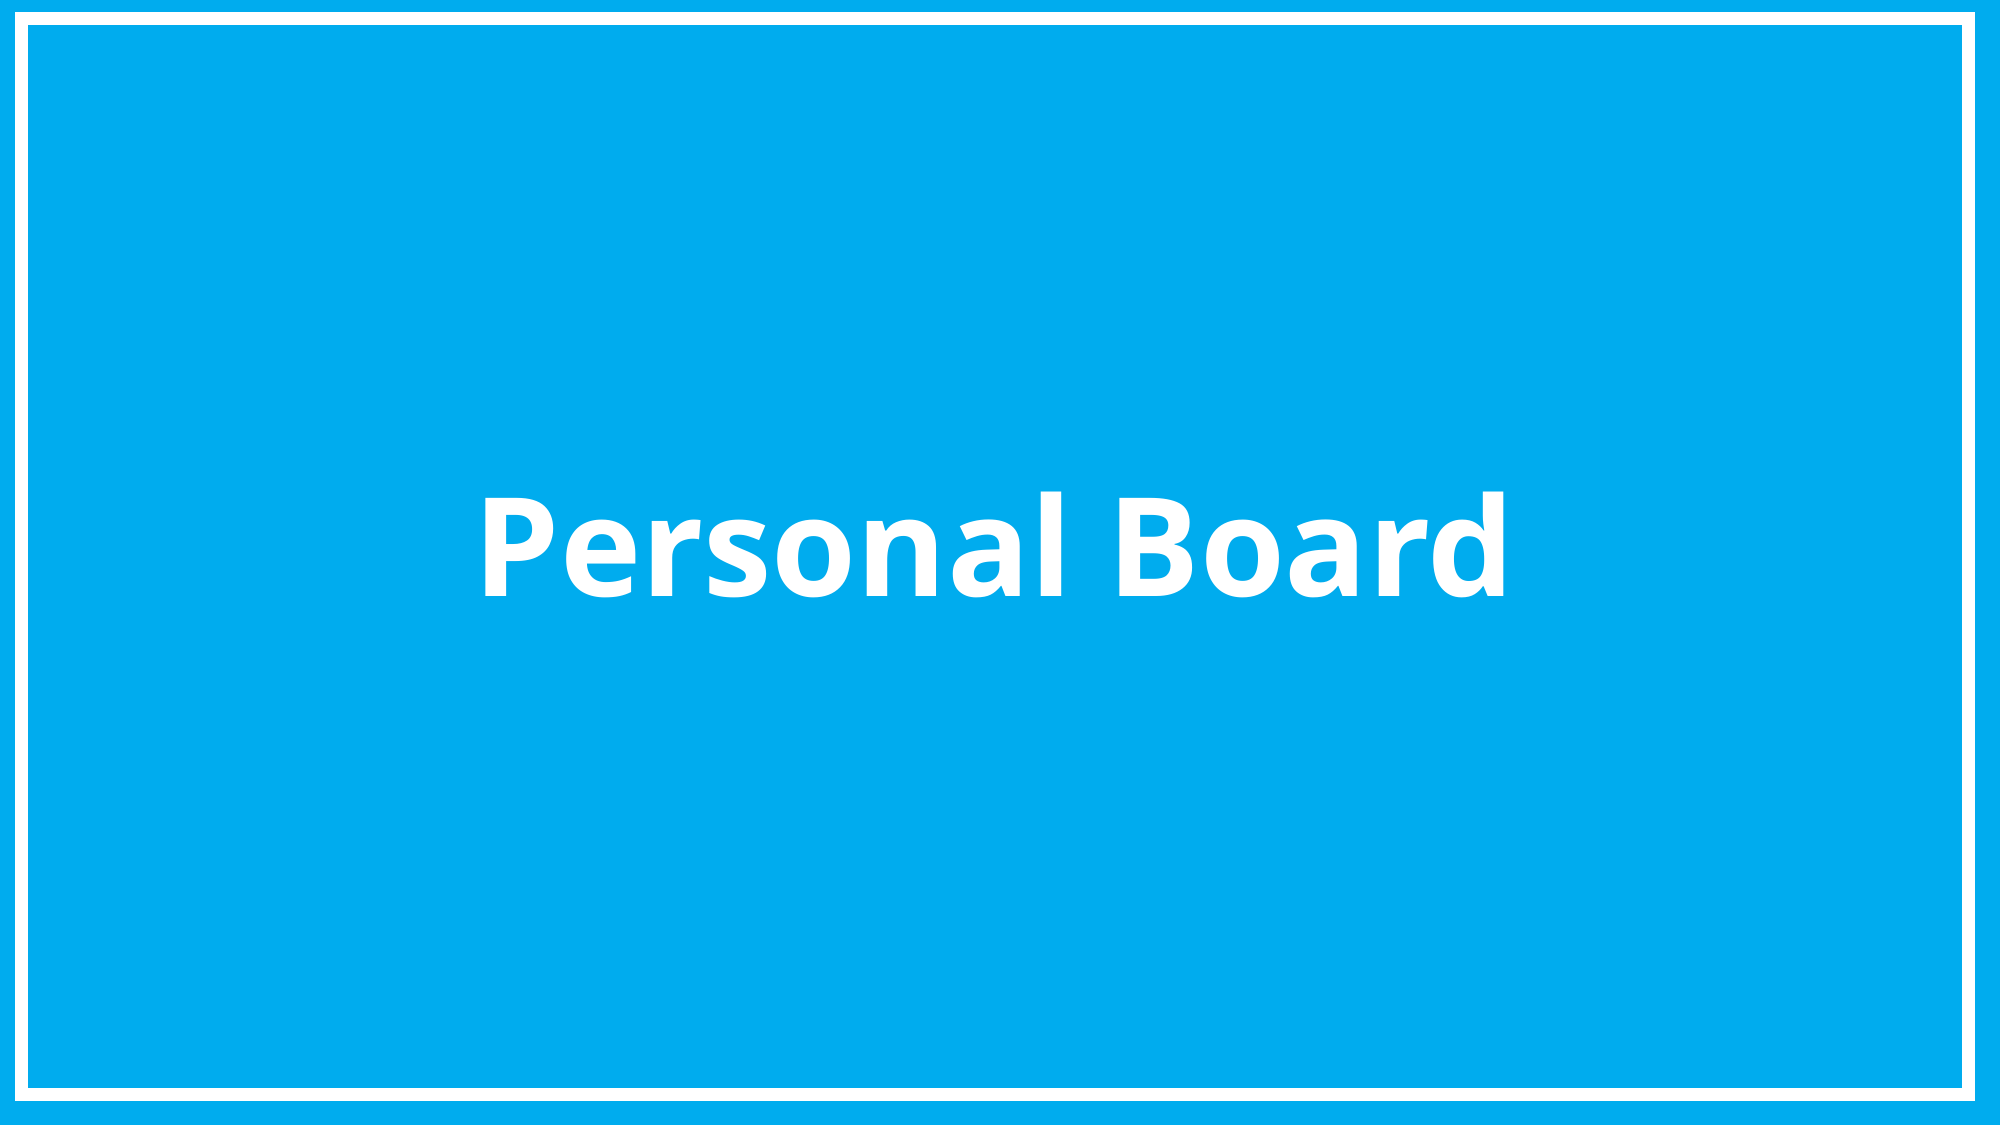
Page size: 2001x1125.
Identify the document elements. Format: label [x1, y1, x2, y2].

picture [16, 13, 1974, 1100]
text_box [20, 17, 1969, 1096]
